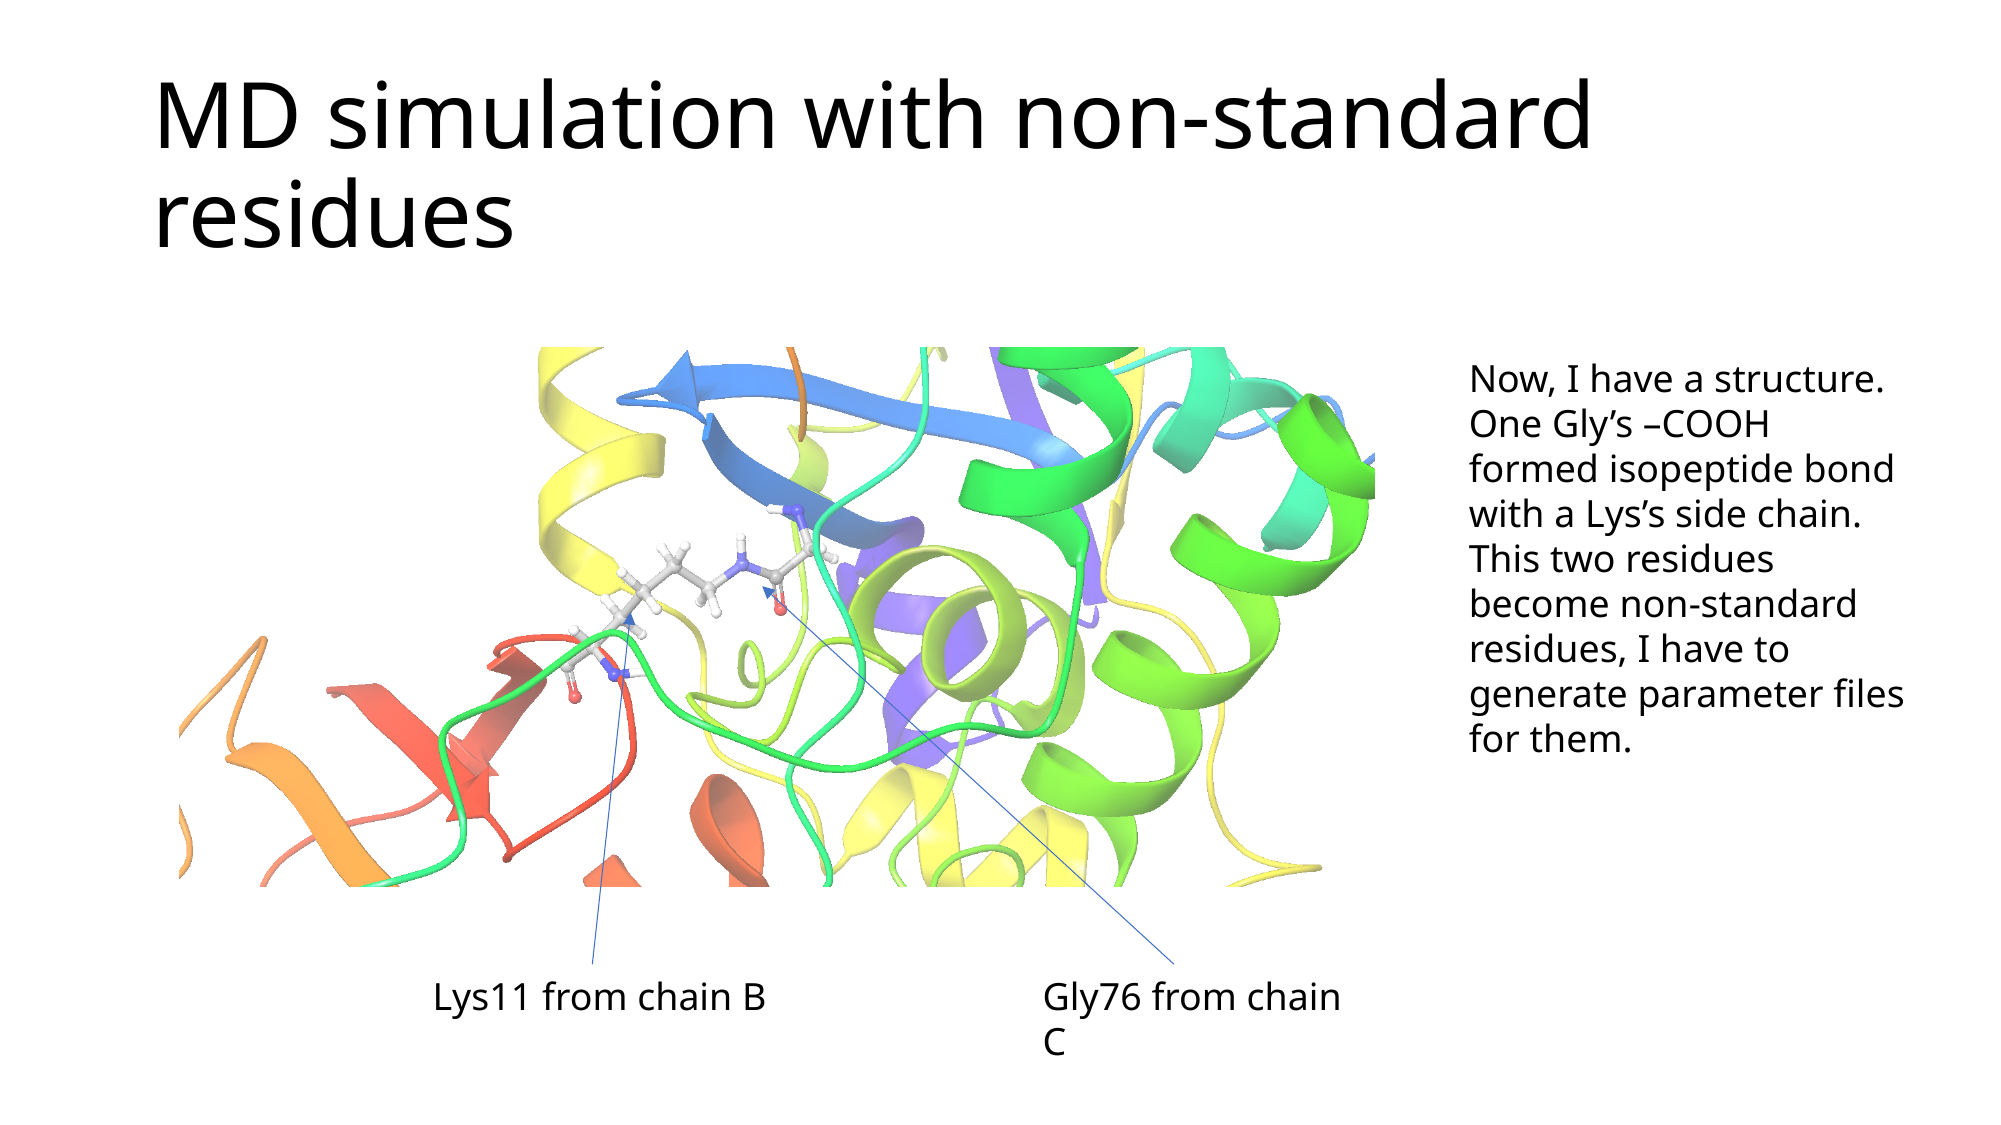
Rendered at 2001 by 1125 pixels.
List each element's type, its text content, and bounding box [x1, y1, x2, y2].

text_box Now, I have a structure. One Gly’s –COOH formed isopeptide bond with a Lys’s side chain. This two residues become non-standard residues, I have to generate parameter files for them. [1454, 347, 1921, 768]
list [179, 347, 1375, 887]
text_box Lys11 from chain B [417, 965, 972, 1026]
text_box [592, 612, 631, 965]
text_box Gly76 from chain C [1028, 965, 1376, 1071]
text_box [762, 586, 1174, 965]
title MD simulation with non-standard residues [137, 59, 1863, 278]
